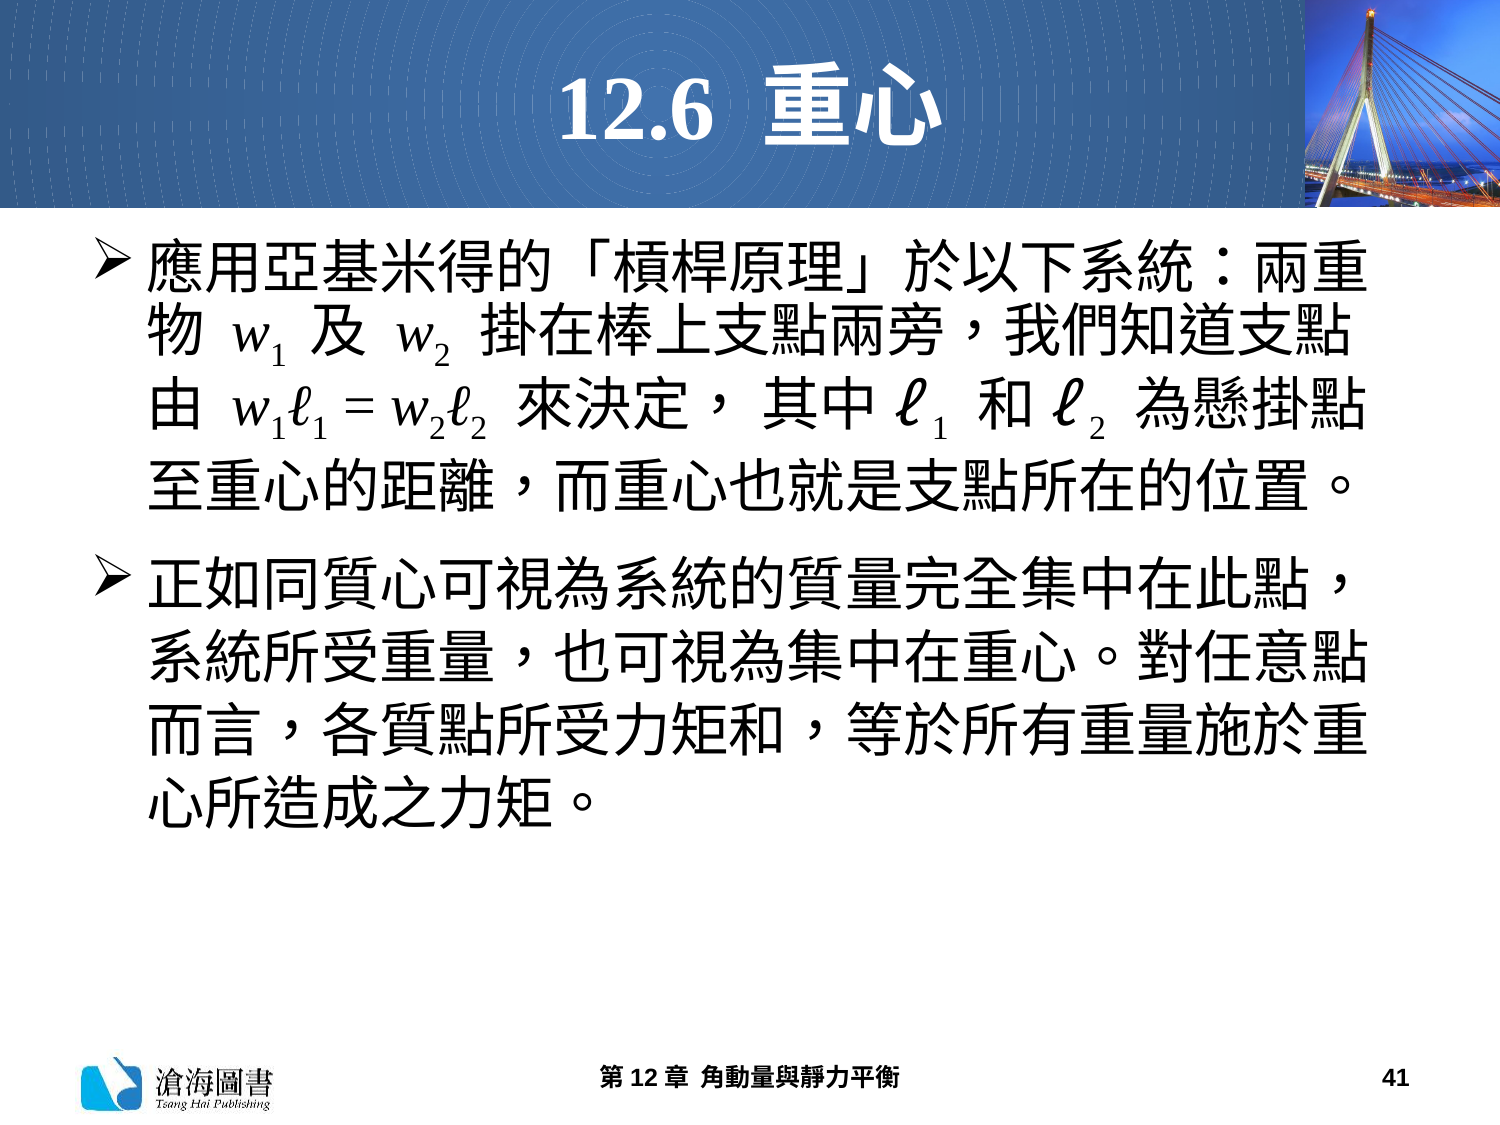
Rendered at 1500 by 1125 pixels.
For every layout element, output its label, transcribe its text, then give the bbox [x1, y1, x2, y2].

title 12.6 重心 [75, 21, 1425, 185]
picture [75, 1107, 274, 1118]
footer 第12章 角動量與靜力平衡 [512, 1046, 988, 1107]
list 應用亞基米得的「槓桿原理」於以下系統：兩重物 w1 及 w2 掛在棒上支點兩旁，我們知道支點由 w1ℓ1 = w2ℓ2 來決定， 其中 ℓ1 和 ℓ2 為懸掛點至重心的距離，而重心也就是支點所在的位置。 正如同質心可視為系統的質量完全集中在此點，系統所受重量，也可視為集中在重心。對任意點而言，各質點所受力矩和，等於所有重量施於重心所造成之力矩。 [75, 219, 1425, 1107]
slide_number 41 [1074, 1046, 1425, 1107]
picture [1305, 0, 1500, 207]
